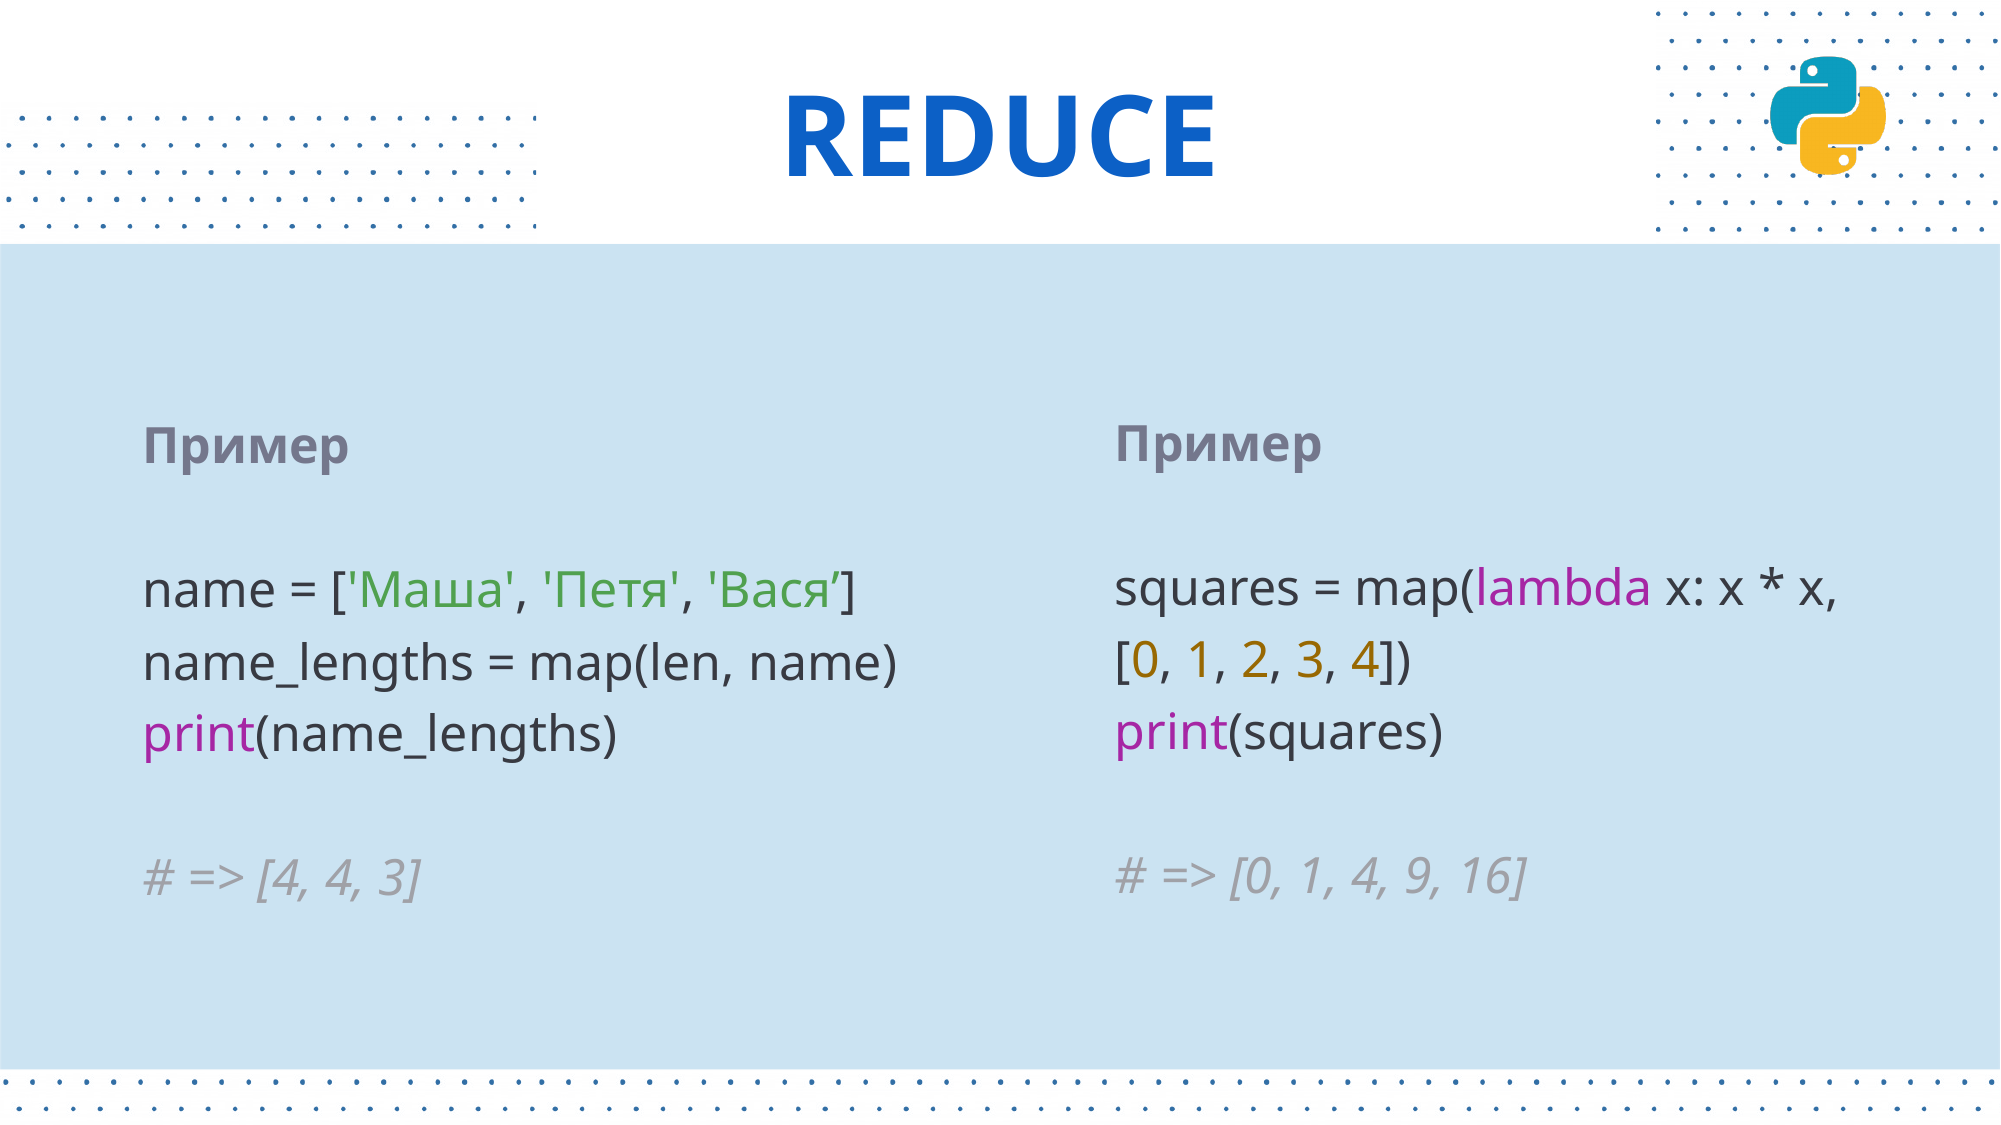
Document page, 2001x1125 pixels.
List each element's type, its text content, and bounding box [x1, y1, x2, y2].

picture [0, 1, 2000, 1070]
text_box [0, 1070, 2000, 1125]
text_box REDUCE [764, 71, 1235, 209]
